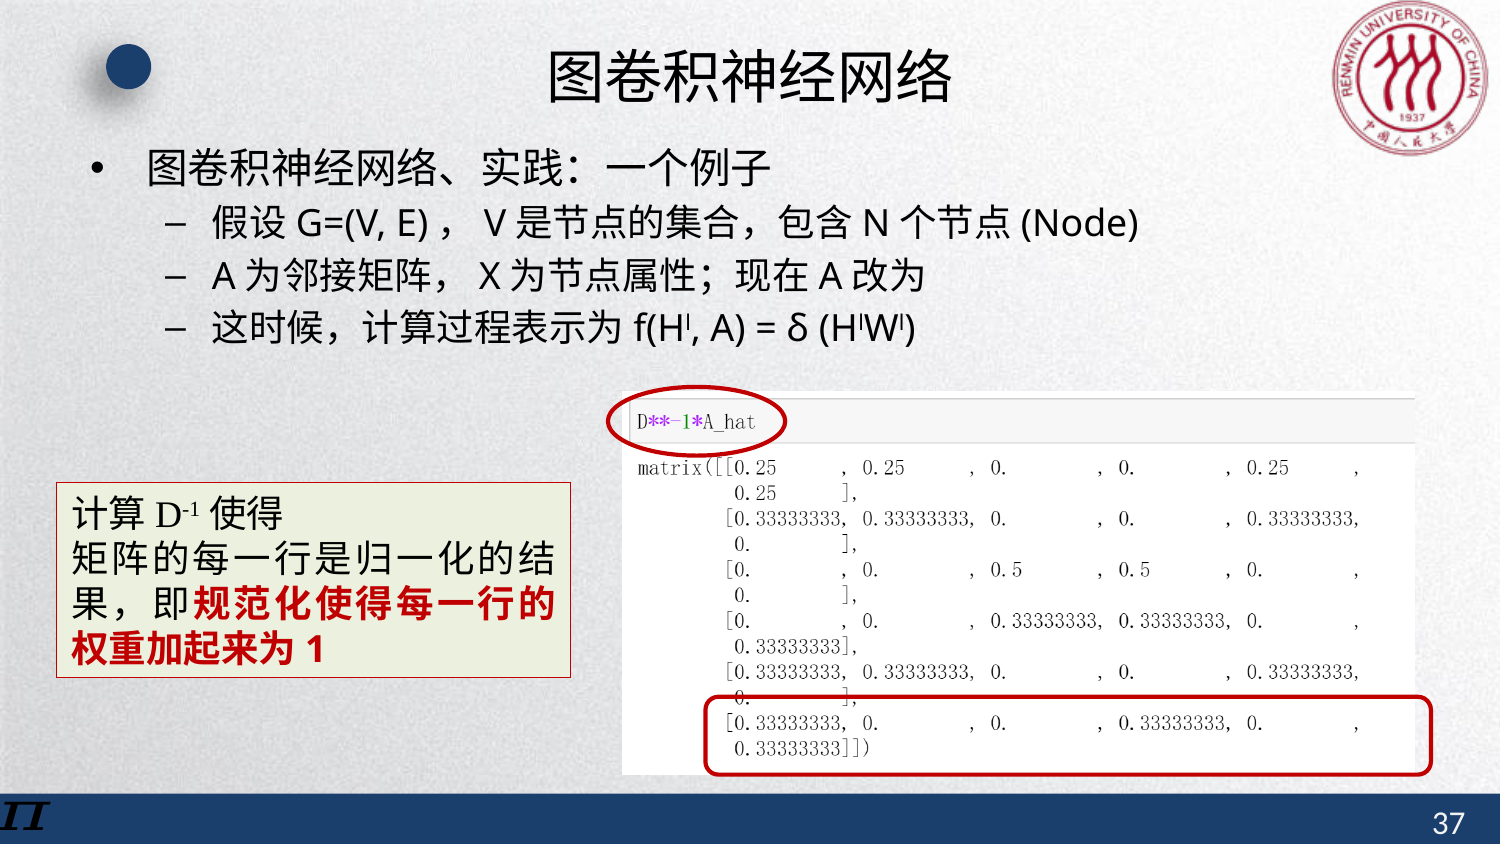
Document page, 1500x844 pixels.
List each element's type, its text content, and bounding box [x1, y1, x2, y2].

picture [0, 0, 1500, 793]
text_box [1419, 694, 1434, 777]
title 图卷积神经网络 [75, 33, 1425, 116]
text_box [653, 384, 740, 389]
text_box [605, 403, 617, 440]
